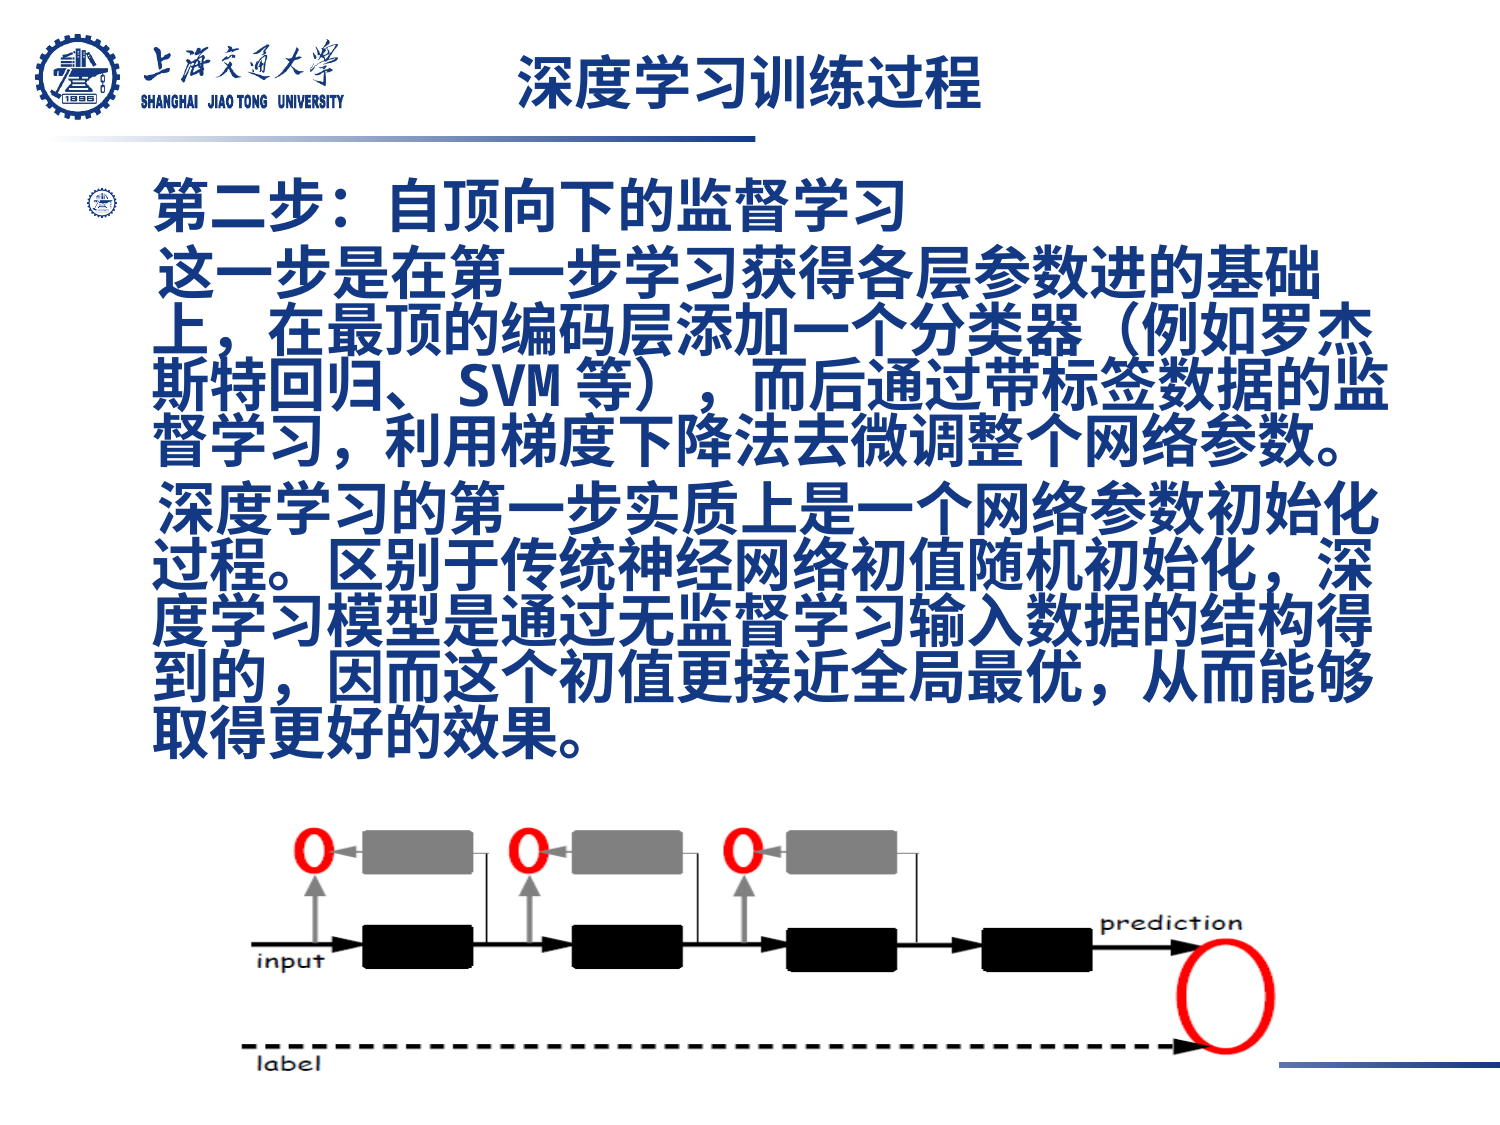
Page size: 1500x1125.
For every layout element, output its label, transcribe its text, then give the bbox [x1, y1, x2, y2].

list 第二步：自顶向下的监督学习 这一步是在第一步学习获得各层参数进的基础上，在最顶的编码层添加一个分类器（例如罗杰斯特回归、SVM等），而后通过带标签数据的监督学习，利用梯度下降法去微调整个网络参数。 深度学习的第一步实质上是一个网络参数初始化过程。区别于传统神经网络初值随机初始化，深度学习模型是通过无监督学习输入数据的结构得到的，因而这个初值更接近全局最优，从而能够取得更好的效果。 [62, 175, 1425, 813]
picture [0, 0, 1500, 1125]
title 深度学习训练过程 [75, 37, 1425, 150]
